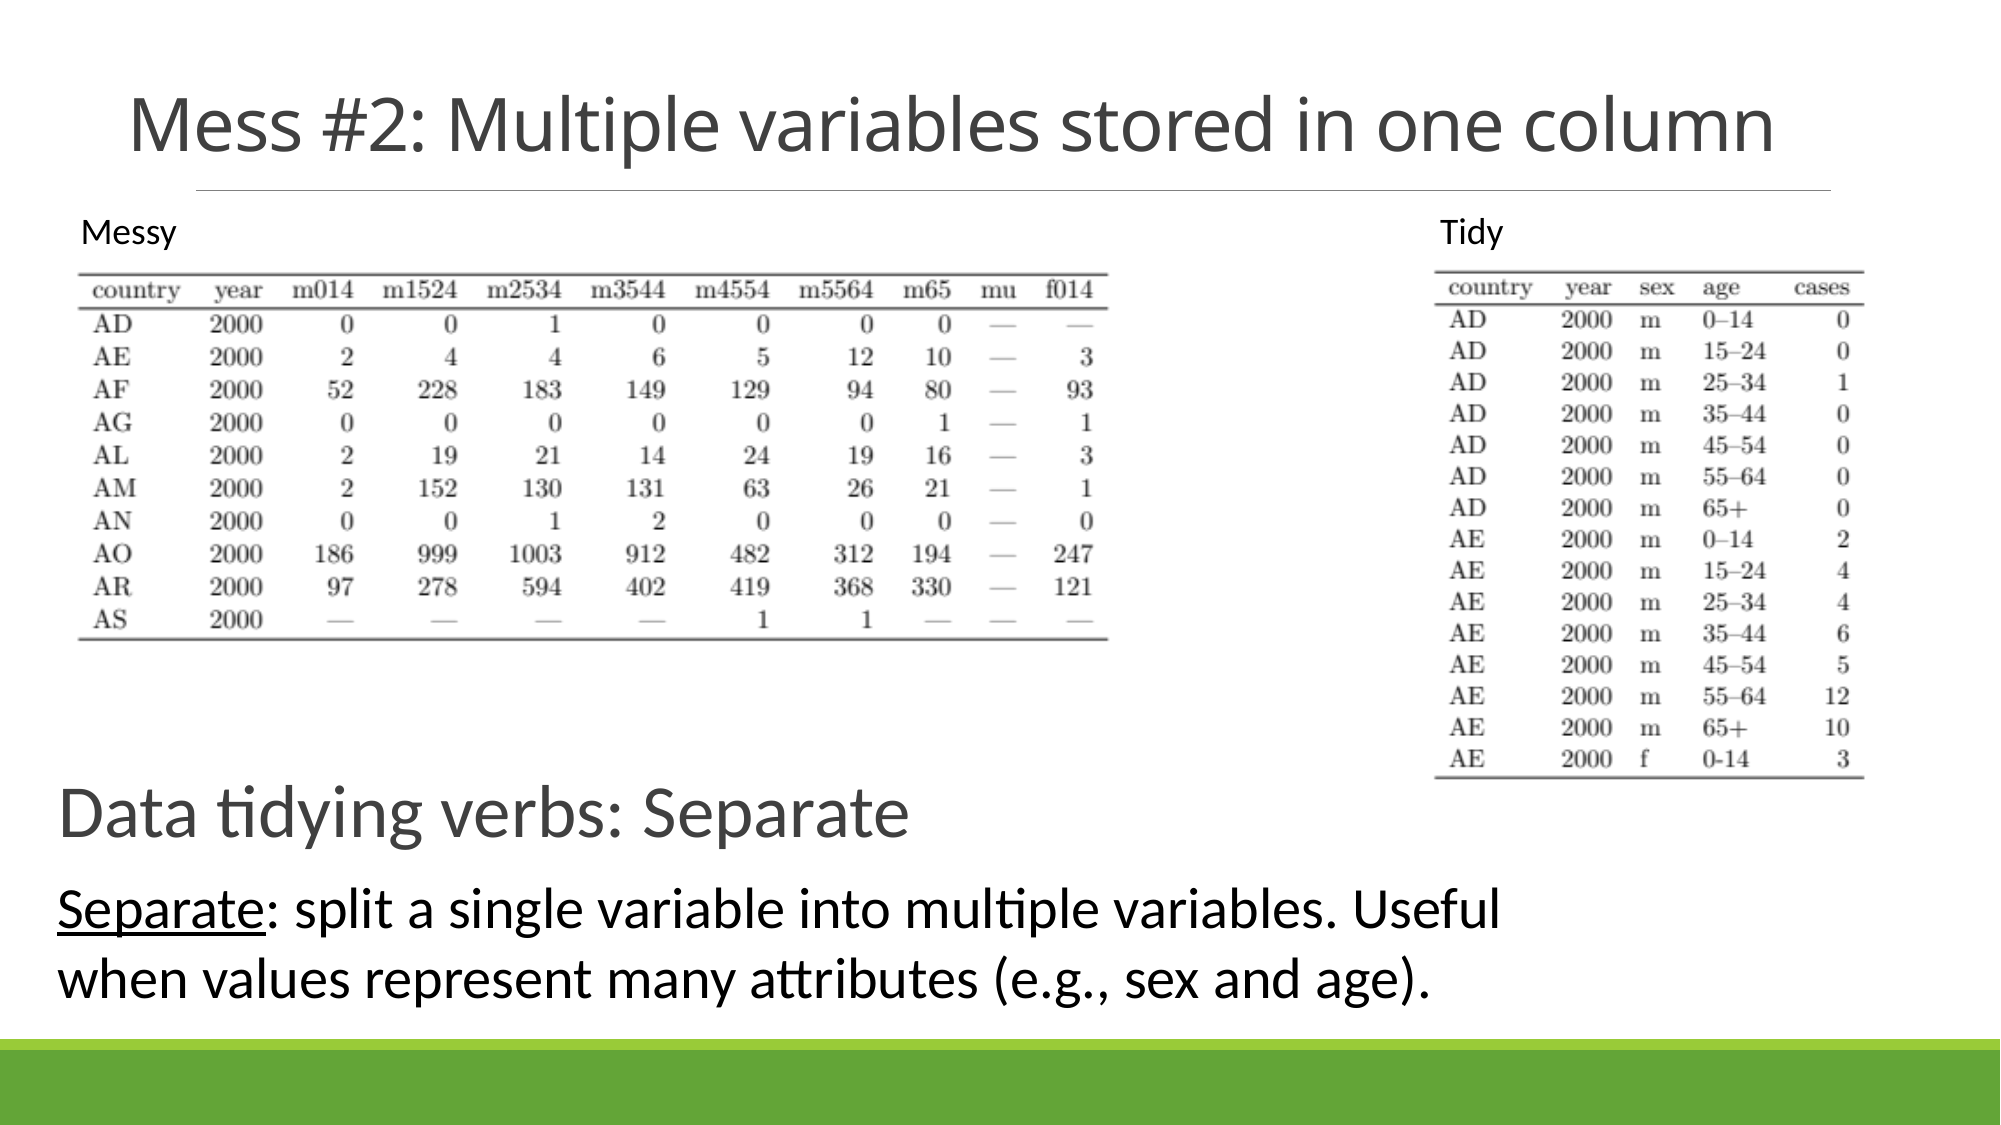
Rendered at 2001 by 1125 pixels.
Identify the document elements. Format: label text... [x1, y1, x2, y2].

text_box Separate: split a single variable into multiple variables. Useful when values represent many attributes (e.g., sex and age). [42, 862, 1542, 1018]
title Mess #2: Multiple variables stored in one column [112, 47, 1898, 175]
text_box Data tidying verbs: Separate [43, 755, 927, 861]
text_box Tidy [1425, 199, 1519, 259]
picture [1424, 259, 1881, 788]
text_box Messy [65, 199, 193, 258]
picture [64, 259, 1123, 653]
